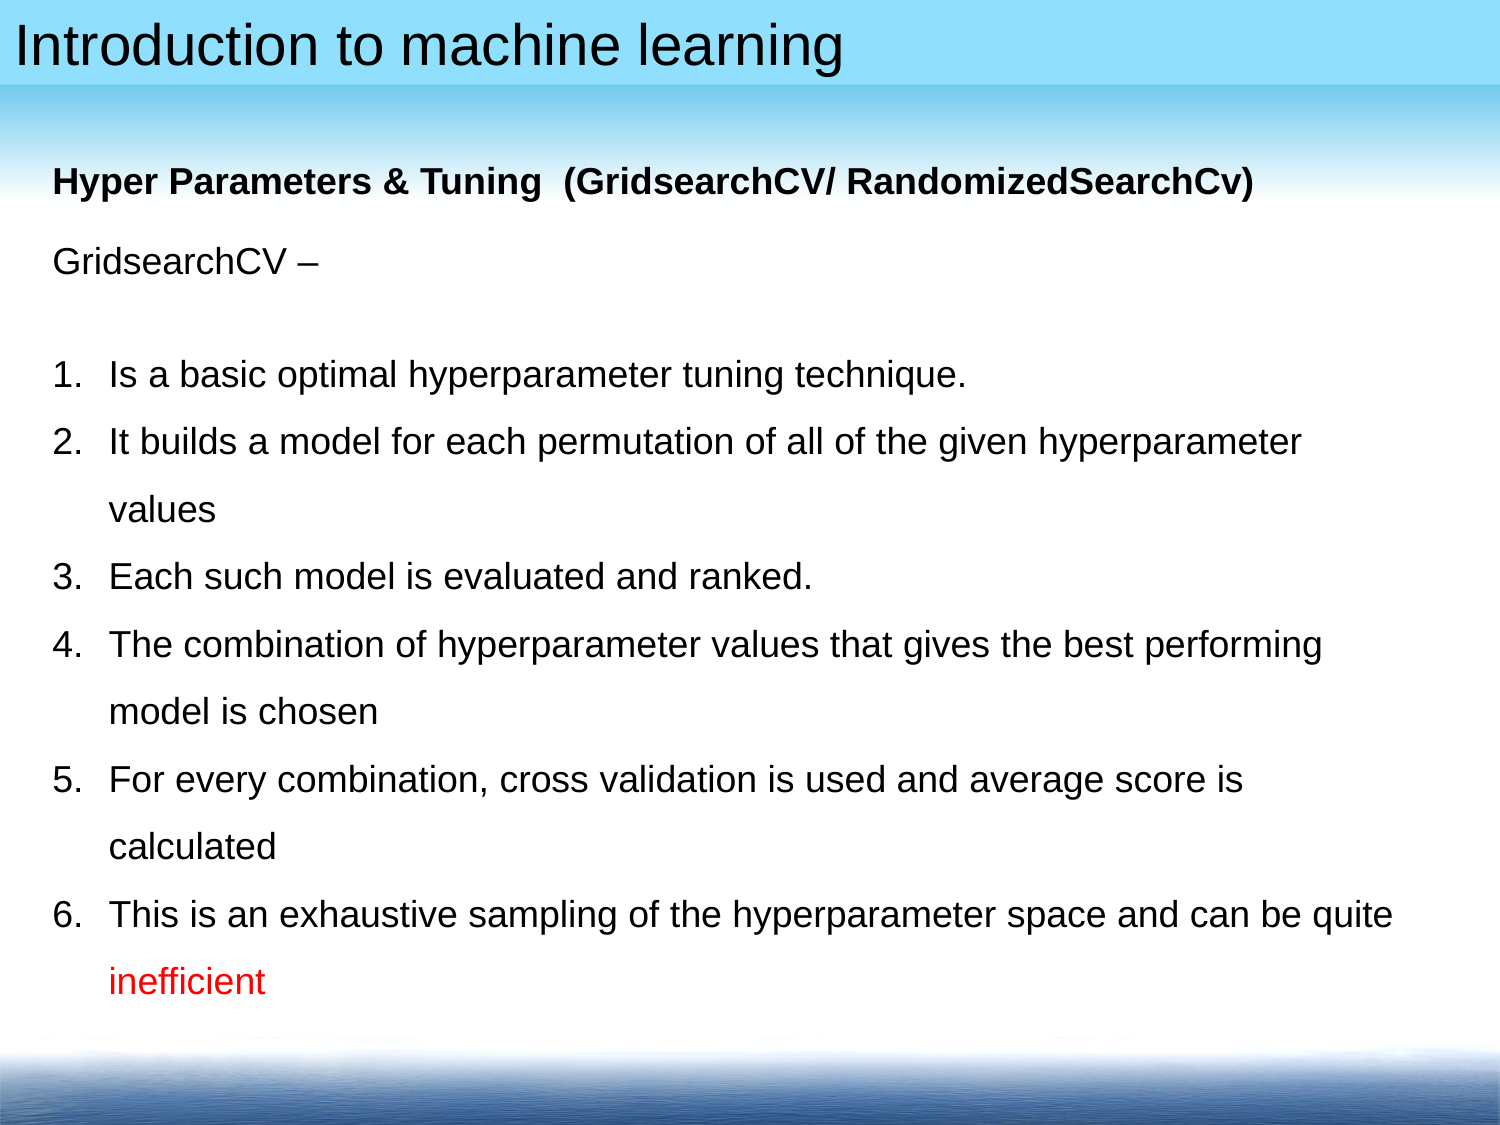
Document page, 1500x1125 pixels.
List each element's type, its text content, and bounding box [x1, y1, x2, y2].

text_box Hyper Parameters & Tuning (GridsearchCV/ RandomizedSearchCv) GridsearchCV – Is a basic optimal hyperparameter tuning technique. It builds a model for each permutation of all of the given hyperparameter values Each such model is evaluated and ranked. The combination of hyperparameter values that gives the best performing model is chosen For every combination, cross validation is used and average score is calculated This is an exhaustive sampling of the hyperparameter space and can be quite inefficient [37, 149, 1413, 1055]
picture [0, 1037, 1500, 1125]
